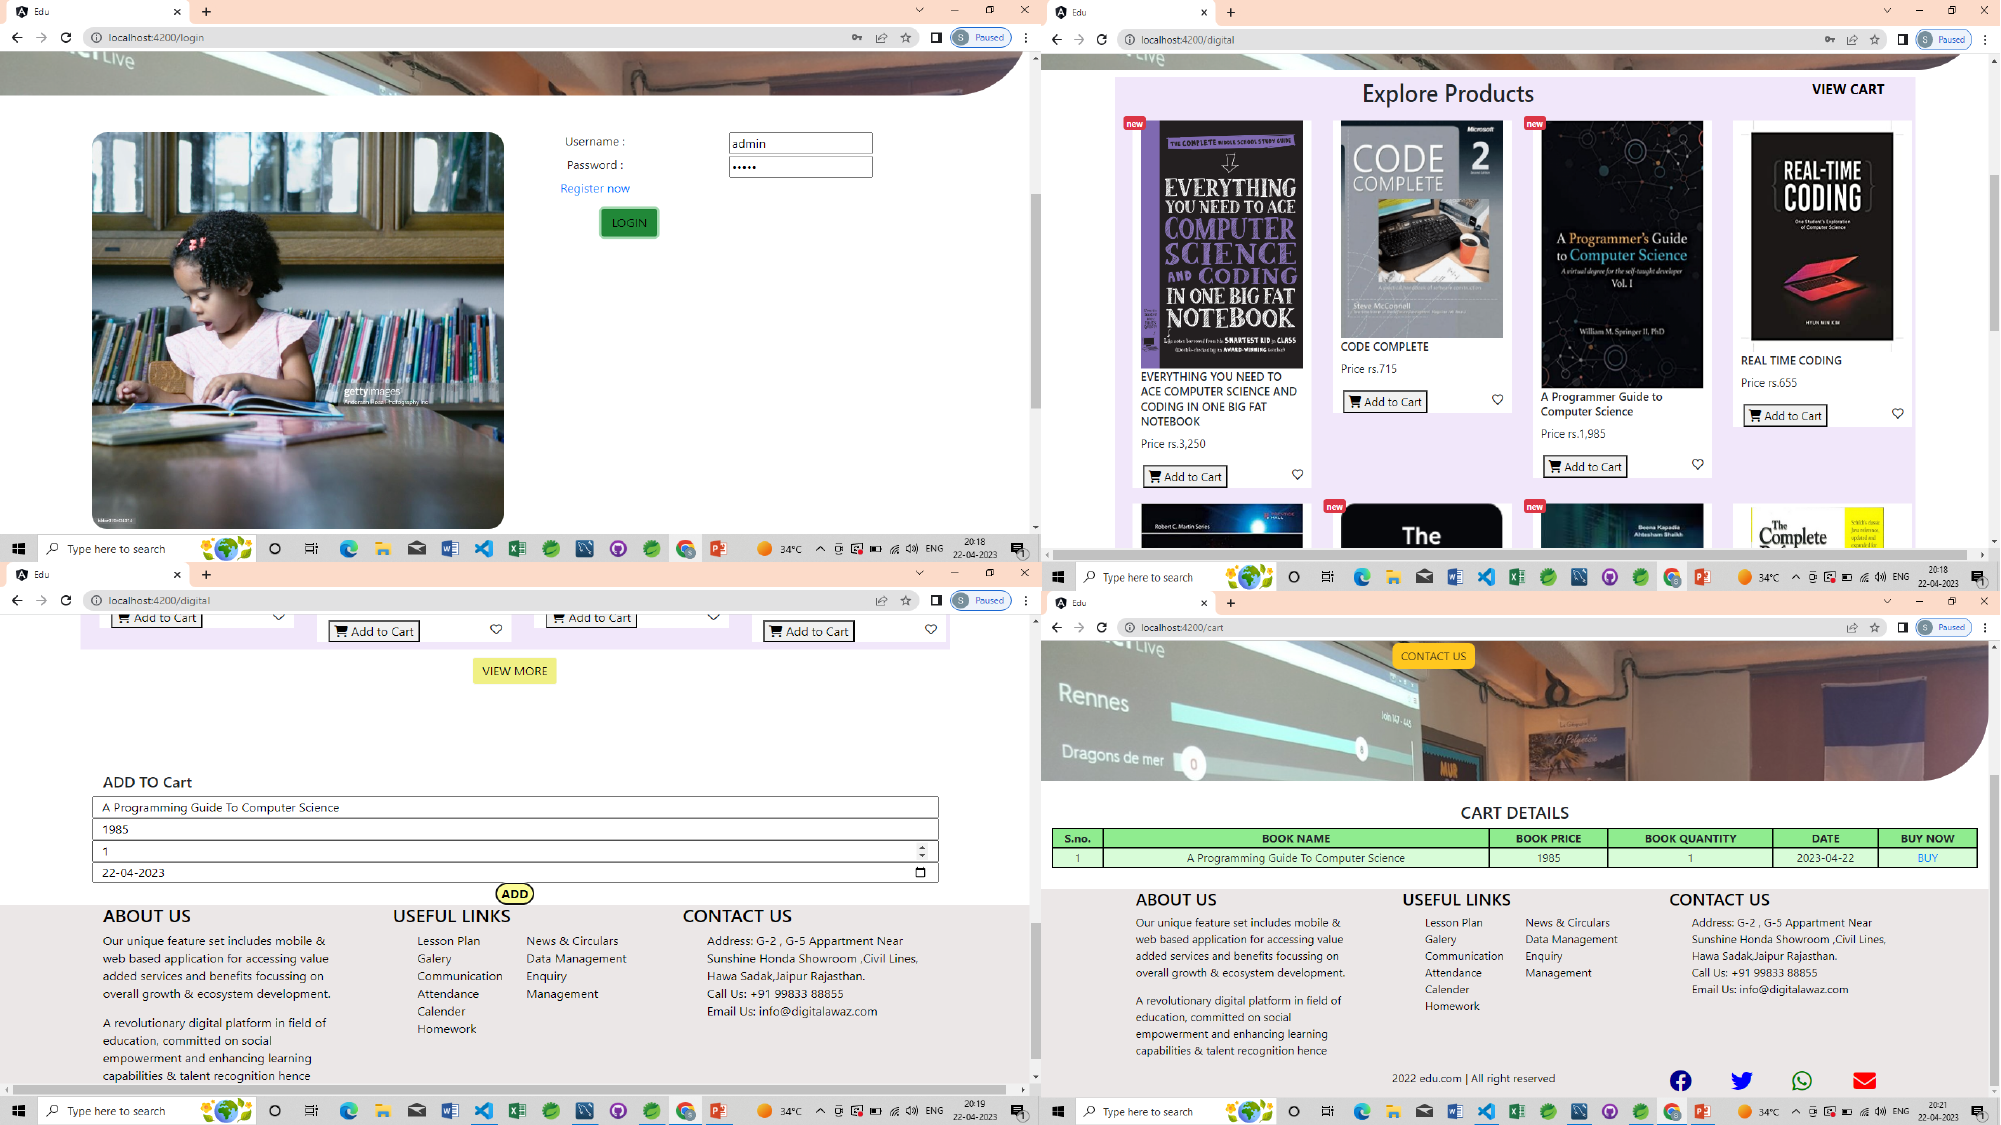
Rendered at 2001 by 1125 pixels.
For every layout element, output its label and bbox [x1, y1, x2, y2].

picture [0, 0, 2000, 1125]
list [0, 0, 1036, 558]
